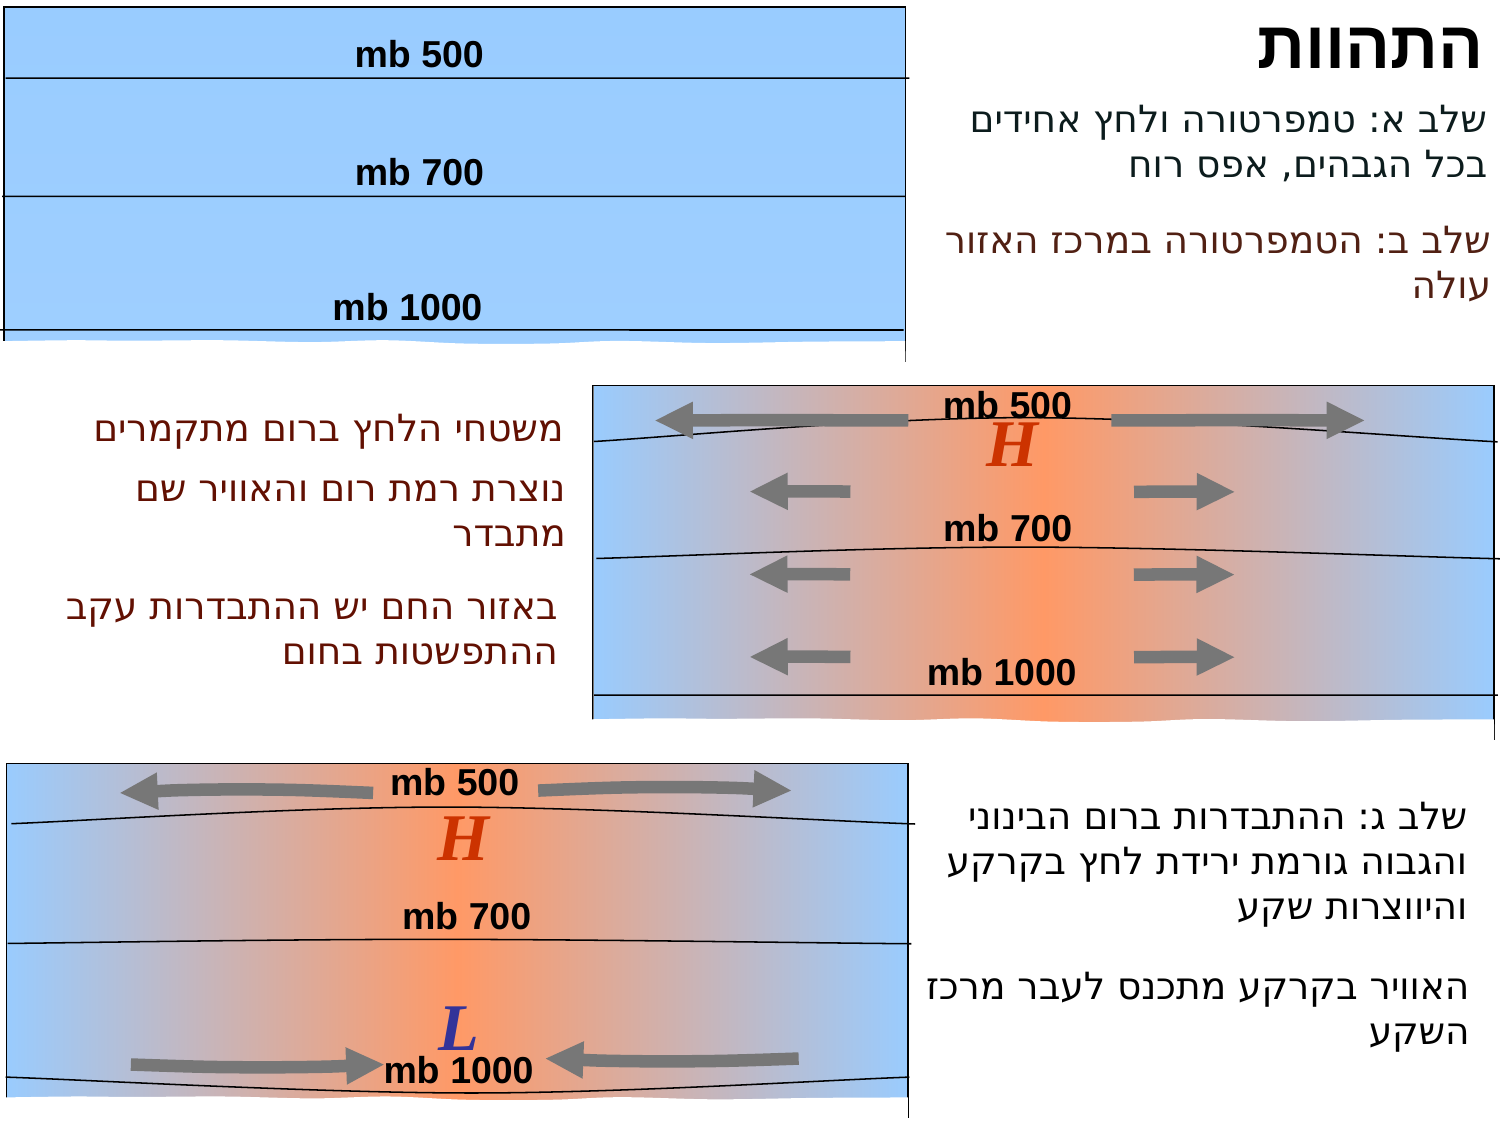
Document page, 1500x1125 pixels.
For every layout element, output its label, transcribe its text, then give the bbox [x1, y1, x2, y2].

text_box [0, 6, 910, 362]
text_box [130, 1058, 799, 1068]
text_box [749, 491, 1235, 658]
text_box שלב א: טמפרטורה ולחץ אחידים בכל הגבהים, אפס רוח [913, 87, 1500, 193]
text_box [0, 750, 916, 1118]
text_box שלב ב: הטמפרטורה במרכז האזור עולה [913, 208, 1500, 314]
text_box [593, 373, 1500, 701]
text_box נוצרת רמת רום והאוויר שם מתבדר [0, 456, 581, 561]
text_box באזור החם יש ההתבדרות עקב ההתפשטות בחום [0, 574, 573, 680]
text_box התהוות [1234, 0, 1500, 87]
text_box משטחי הלחץ ברום מתקמרים [0, 397, 579, 456]
text_box שלב ג: ההתבדרות ברום הבינוני והגבוה גורמת ירידת לחץ בקרקע והיווצרות שקע [927, 784, 1483, 935]
text_box האוויר בקרקע מתכנס לעבר מרכז השקע [921, 954, 1485, 1059]
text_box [586, 385, 1495, 740]
